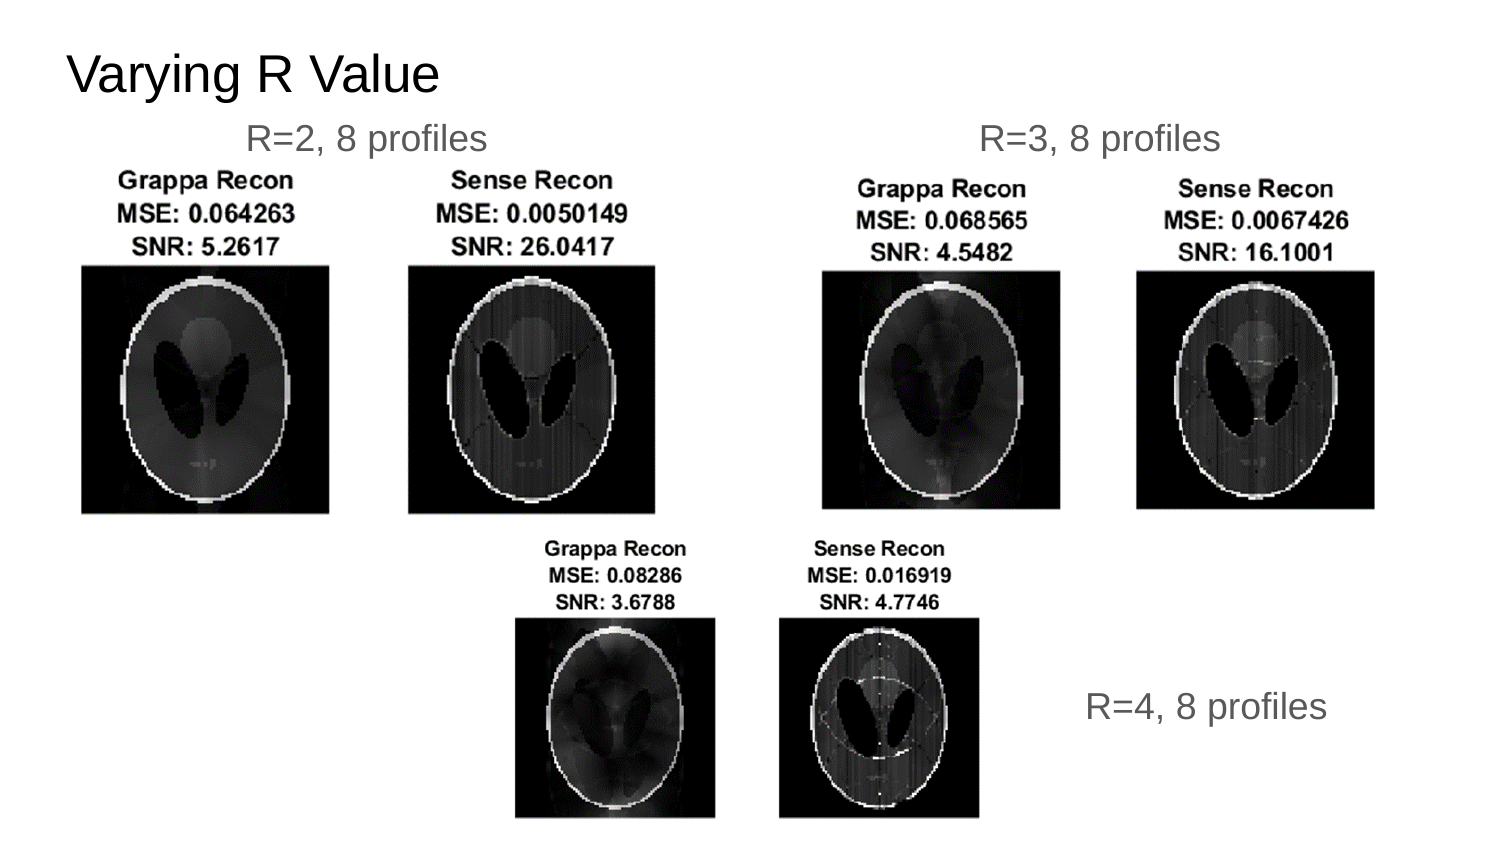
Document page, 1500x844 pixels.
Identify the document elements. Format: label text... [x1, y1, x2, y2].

text_box R=2, 8 profiles [164, 118, 569, 147]
title Varying R Value [51, 24, 1449, 119]
picture [68, 149, 665, 520]
text_box R=4, 8 profiles [1008, 686, 1409, 723]
text_box R=3, 8 profiles [898, 118, 1302, 152]
picture [495, 154, 1404, 844]
